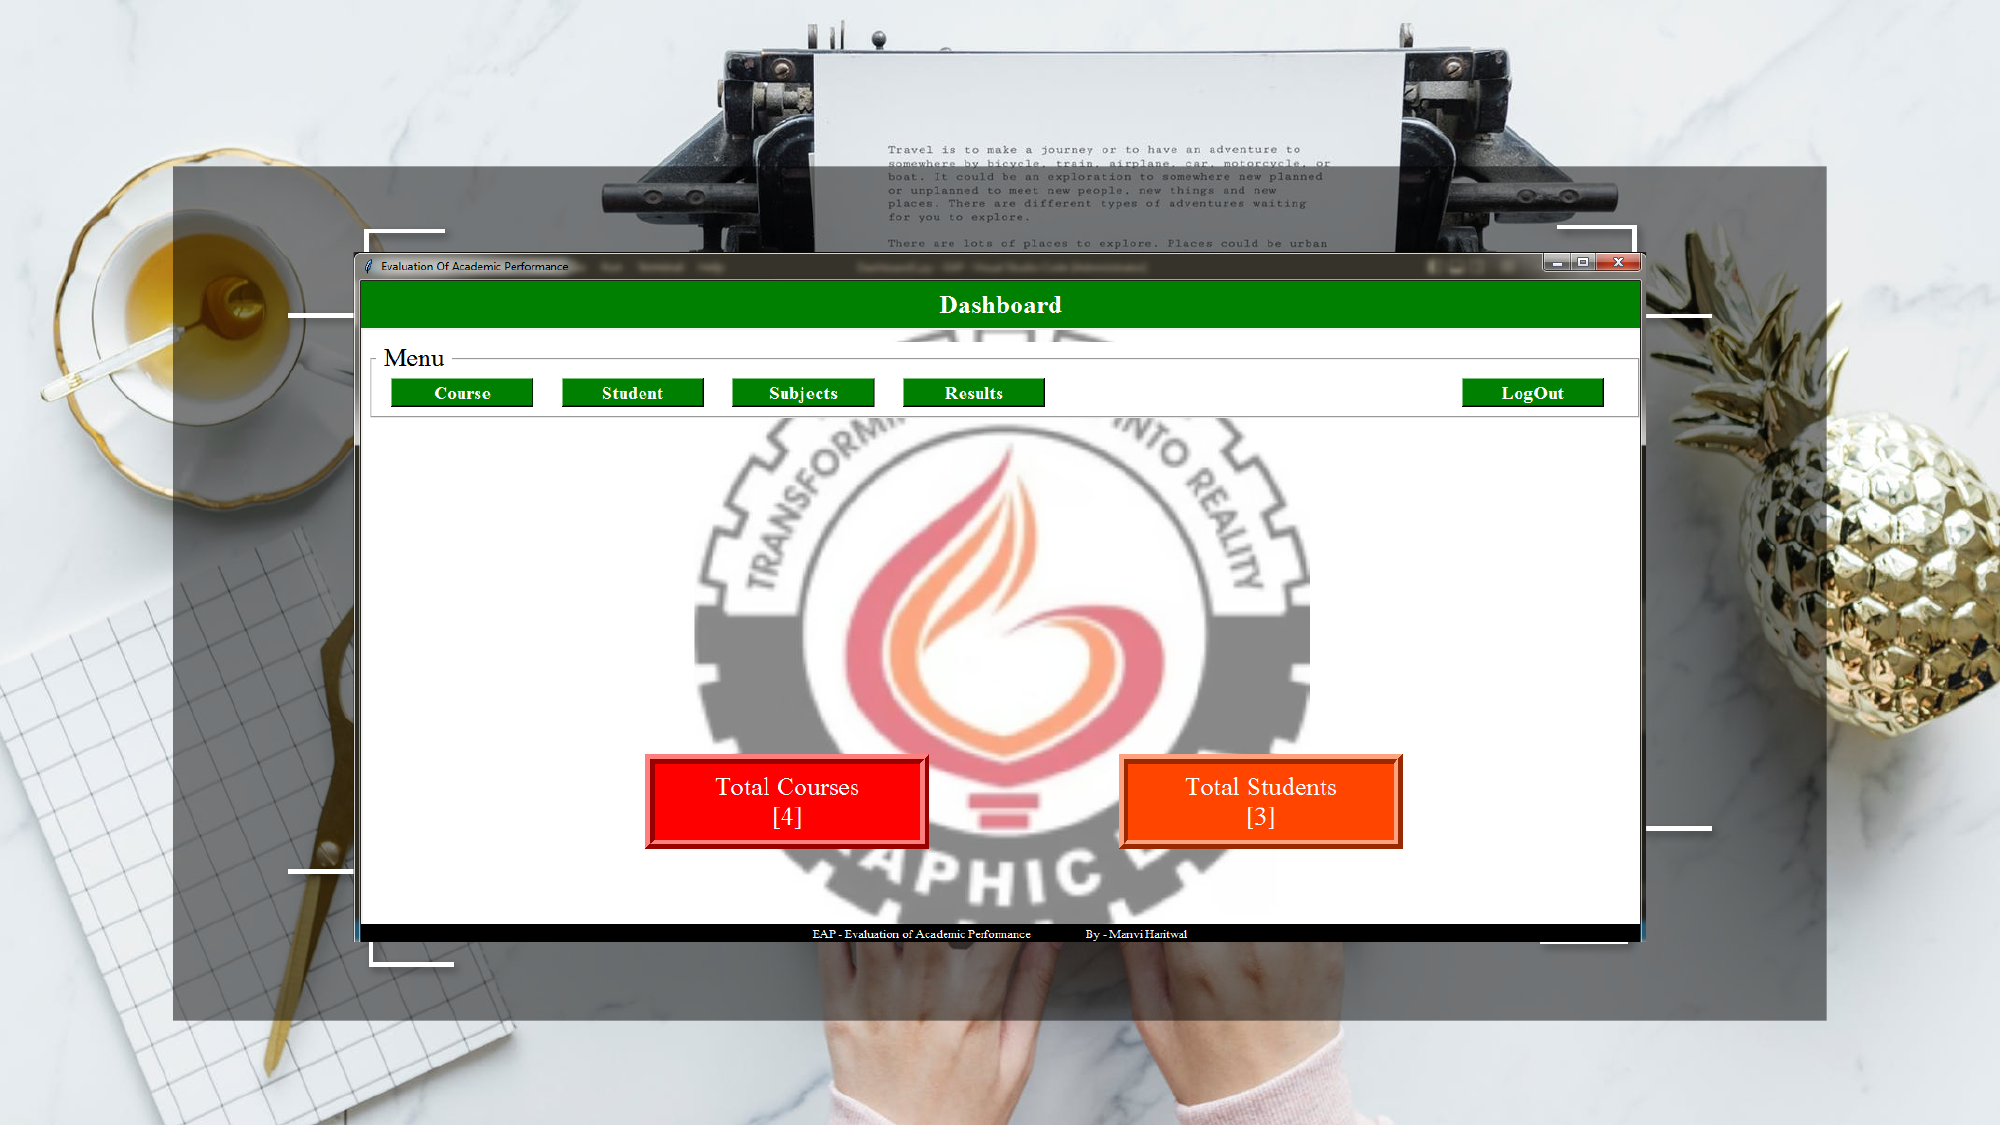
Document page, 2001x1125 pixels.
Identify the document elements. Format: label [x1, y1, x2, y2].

picture [353, 252, 1647, 942]
text_box [0, 0, 2000, 1125]
